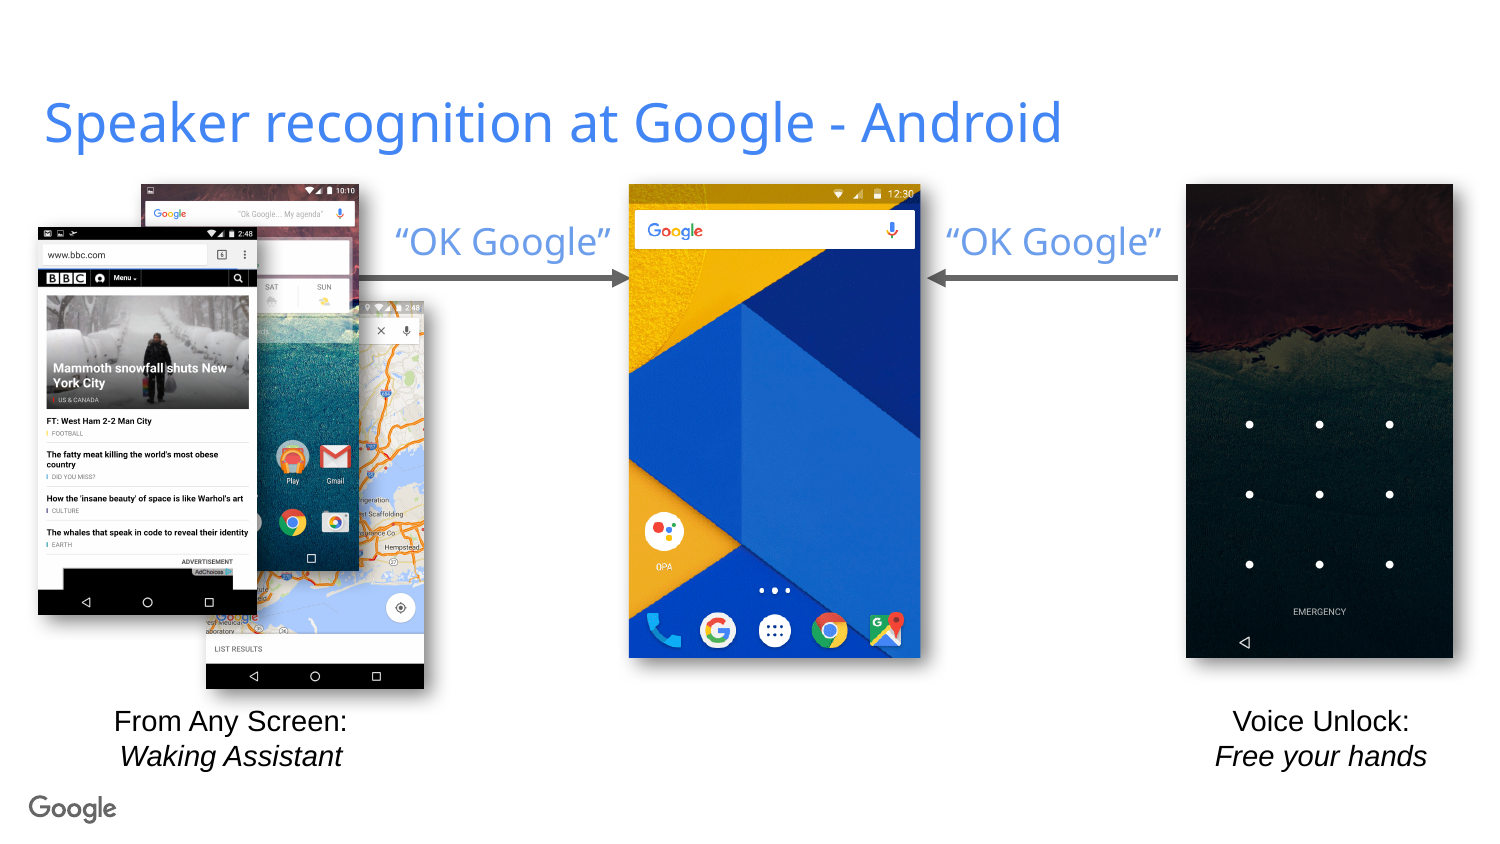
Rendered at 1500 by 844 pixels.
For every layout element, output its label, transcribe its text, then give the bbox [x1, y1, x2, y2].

picture [38, 184, 424, 689]
text_box Voice Unlock: Free your hands [1186, 705, 1457, 770]
text_box “OK Google” [943, 202, 1181, 262]
text_box “OK Google” [380, 202, 622, 262]
text_box From Any Screen: Waking Assistant [38, 705, 424, 770]
title Speaker recognition at Google - Android [29, 73, 1471, 168]
picture [628, 183, 921, 658]
picture [1186, 183, 1453, 658]
